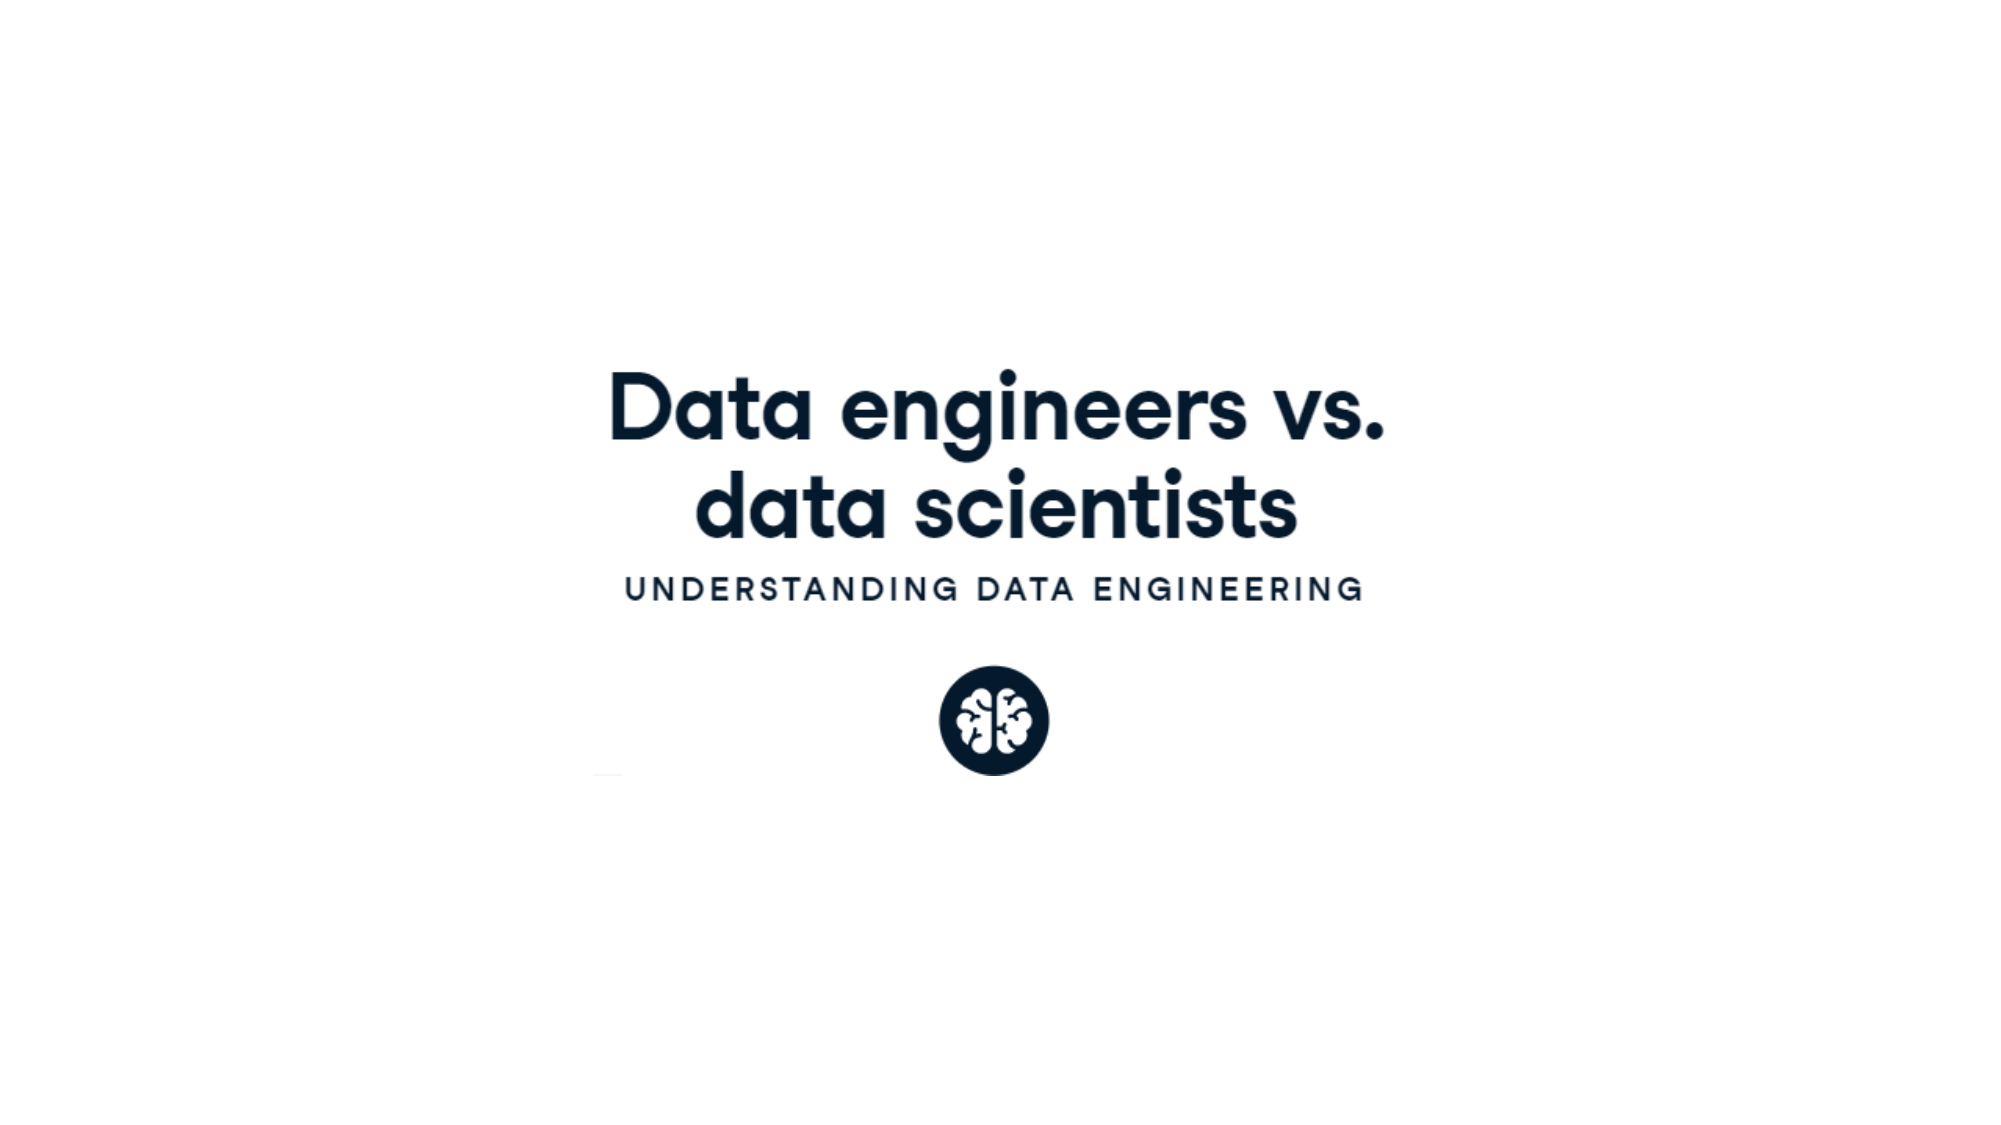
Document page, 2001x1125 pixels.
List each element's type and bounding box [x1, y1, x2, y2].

picture [593, 349, 1407, 776]
